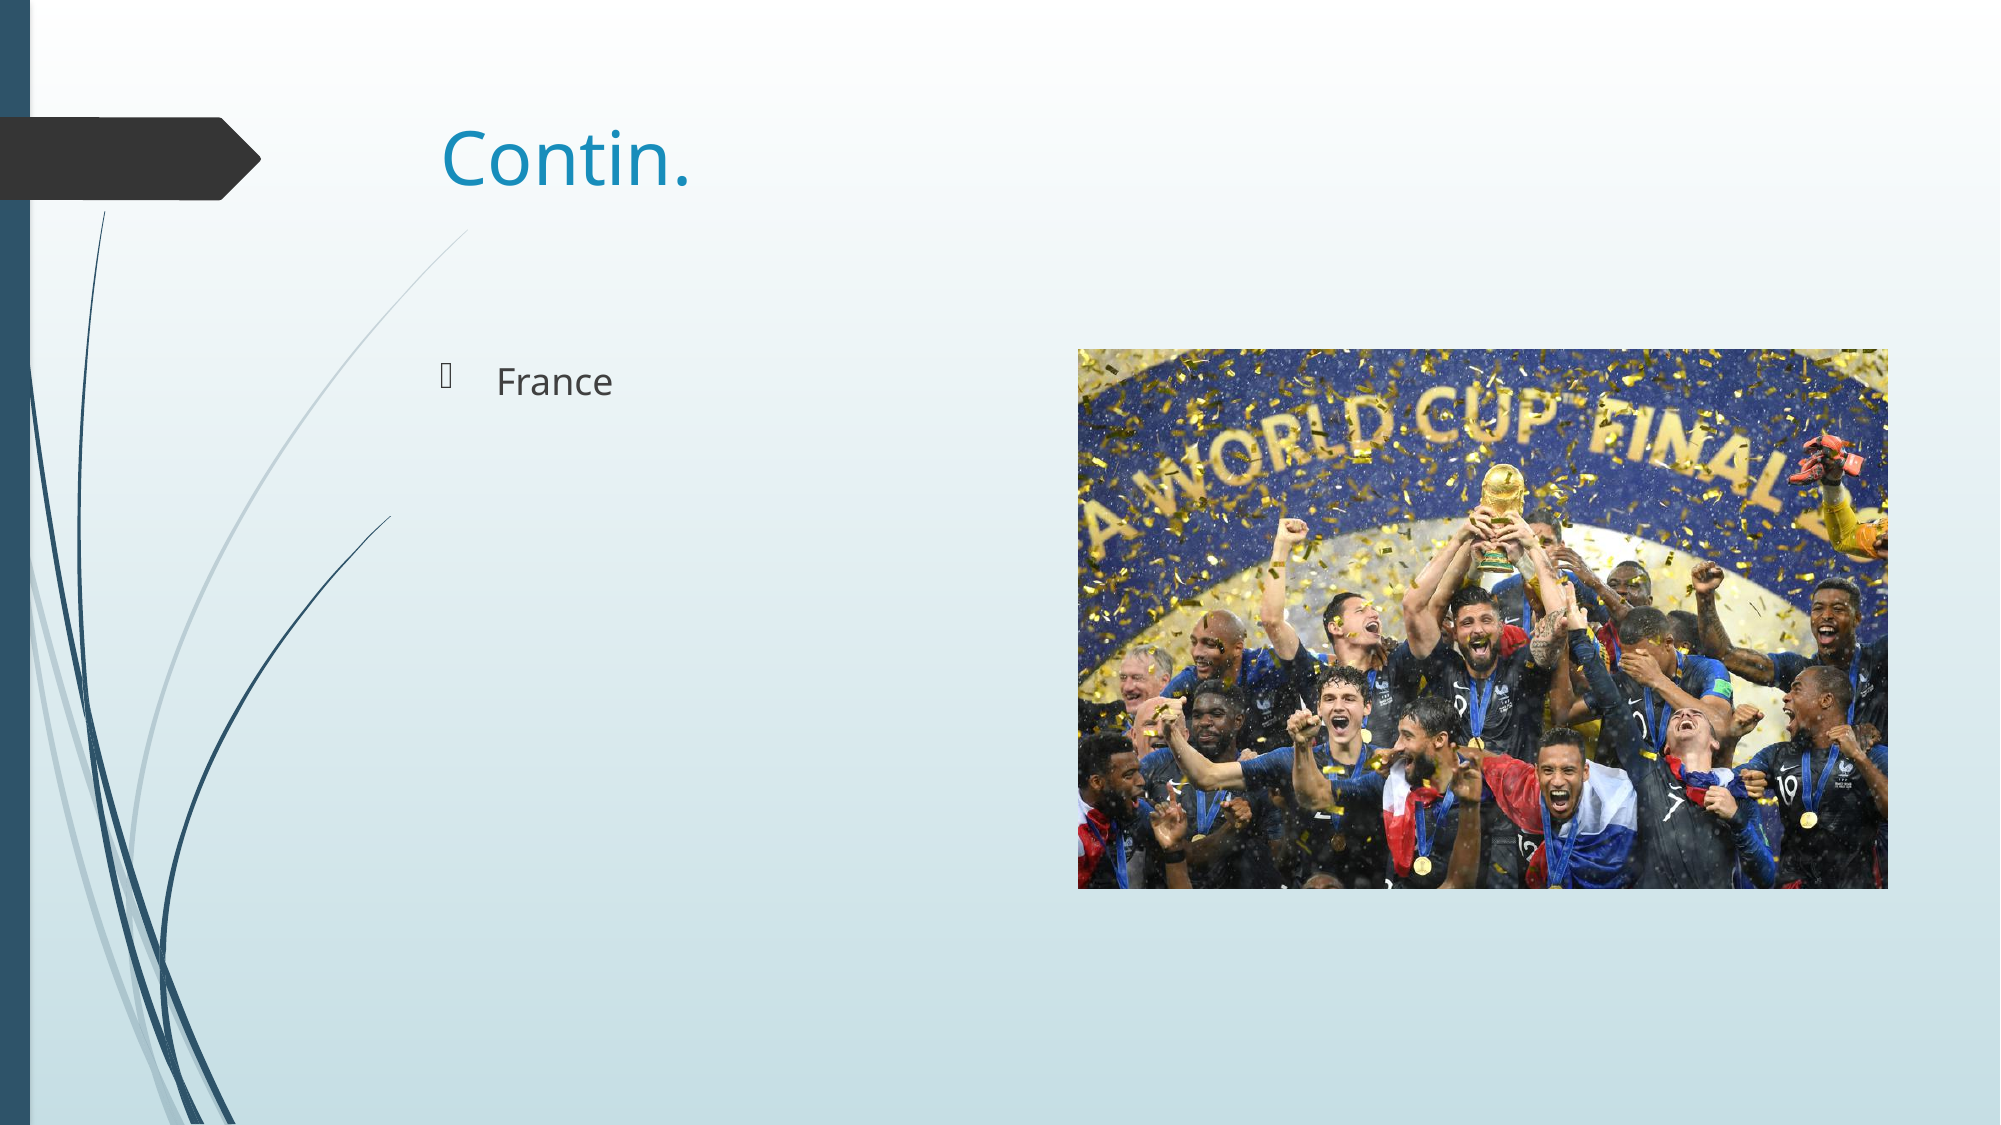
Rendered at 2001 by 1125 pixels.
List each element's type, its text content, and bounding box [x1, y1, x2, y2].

title Contin. [425, 102, 1888, 313]
list France [424, 350, 1888, 970]
picture [1078, 349, 1888, 889]
